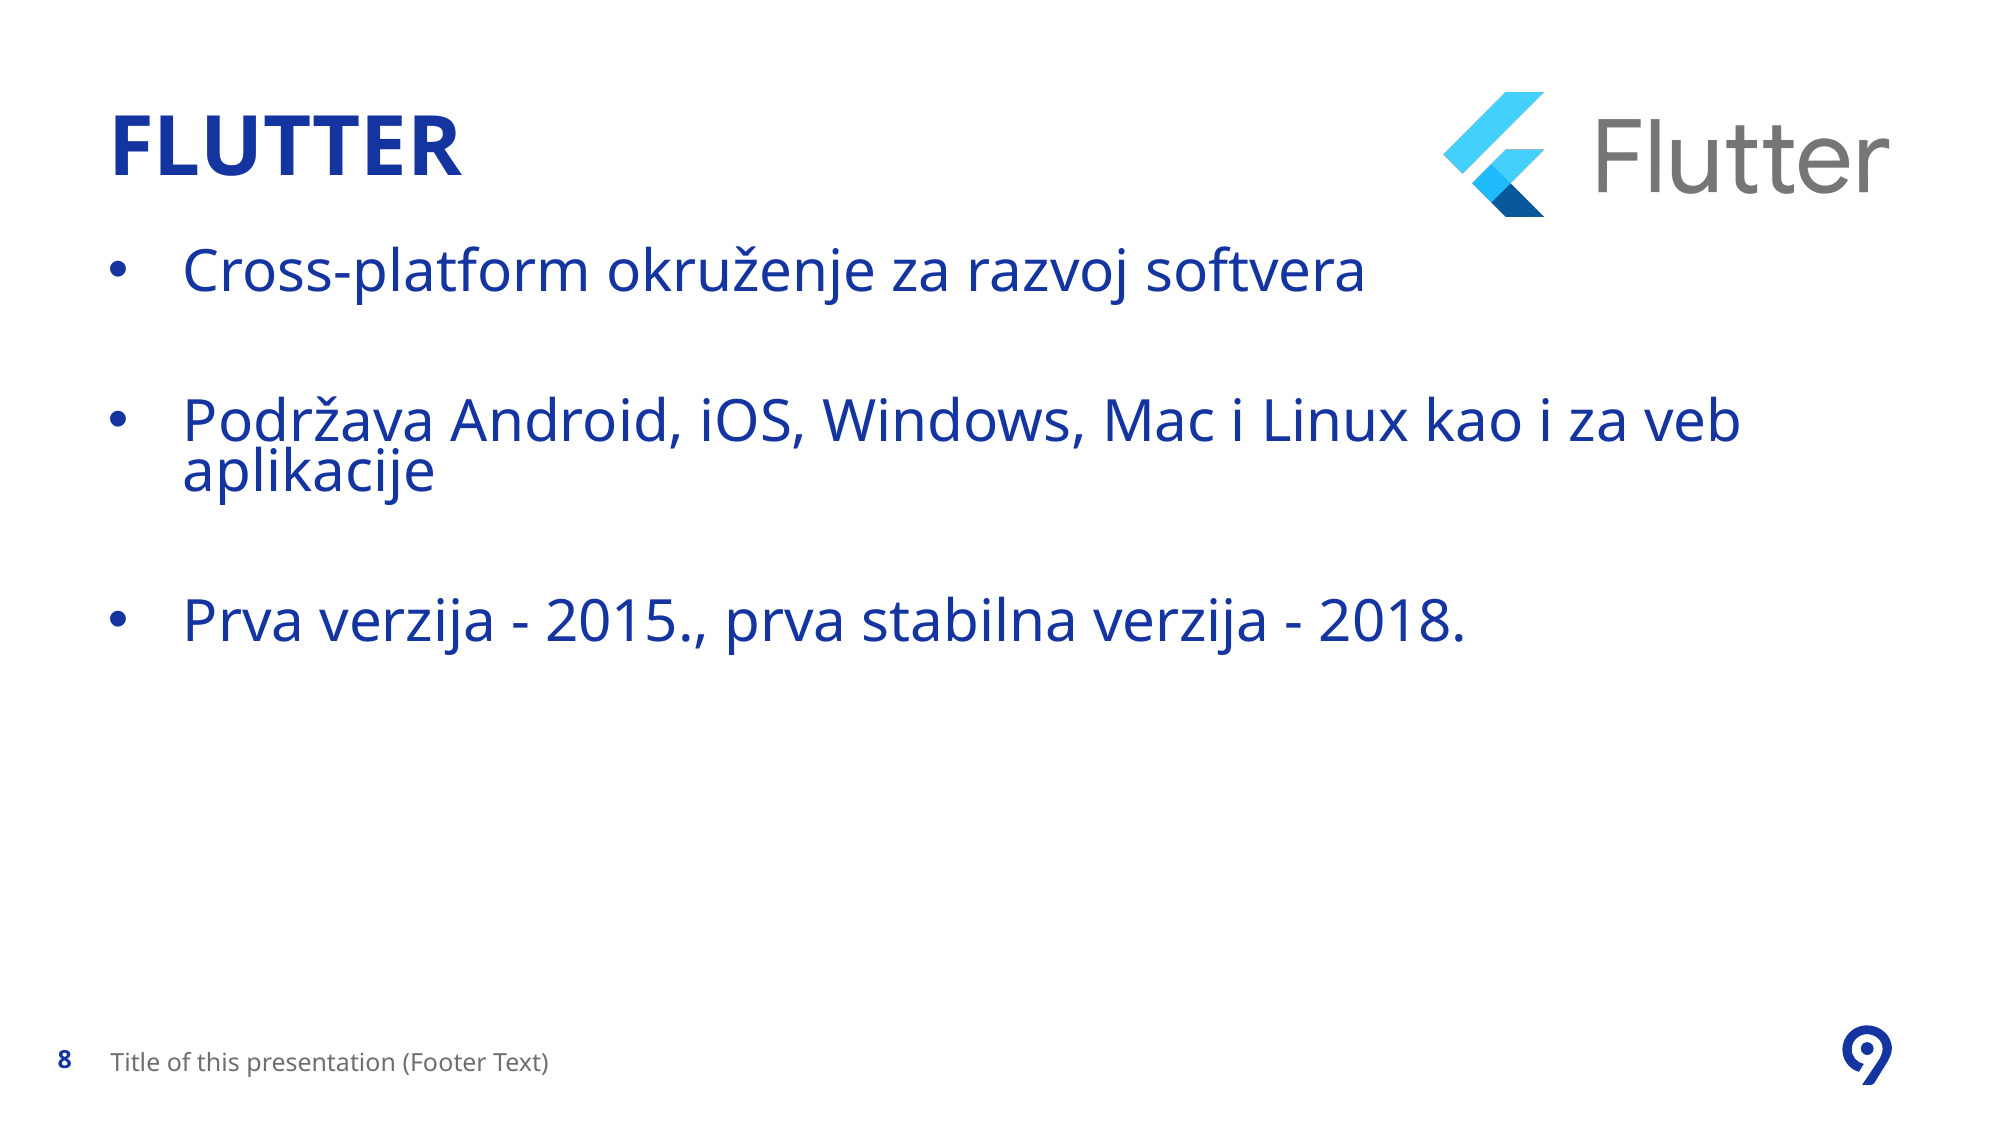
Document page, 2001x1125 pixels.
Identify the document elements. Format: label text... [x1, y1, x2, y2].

footer Title of this presentation (Footer Text) [110, 1045, 1573, 1077]
picture [1441, 90, 1892, 219]
slide_number 8 [57, 1045, 103, 1077]
title Flutter [108, 84, 1891, 225]
list Cross-platform okruženje za razvoj softvera Podržava Android, iOS, Windows, Mac i Linux kao i za veb aplikacije Prva verzija - 2015., prva stabilna verzija - 2018. [108, 253, 1892, 988]
